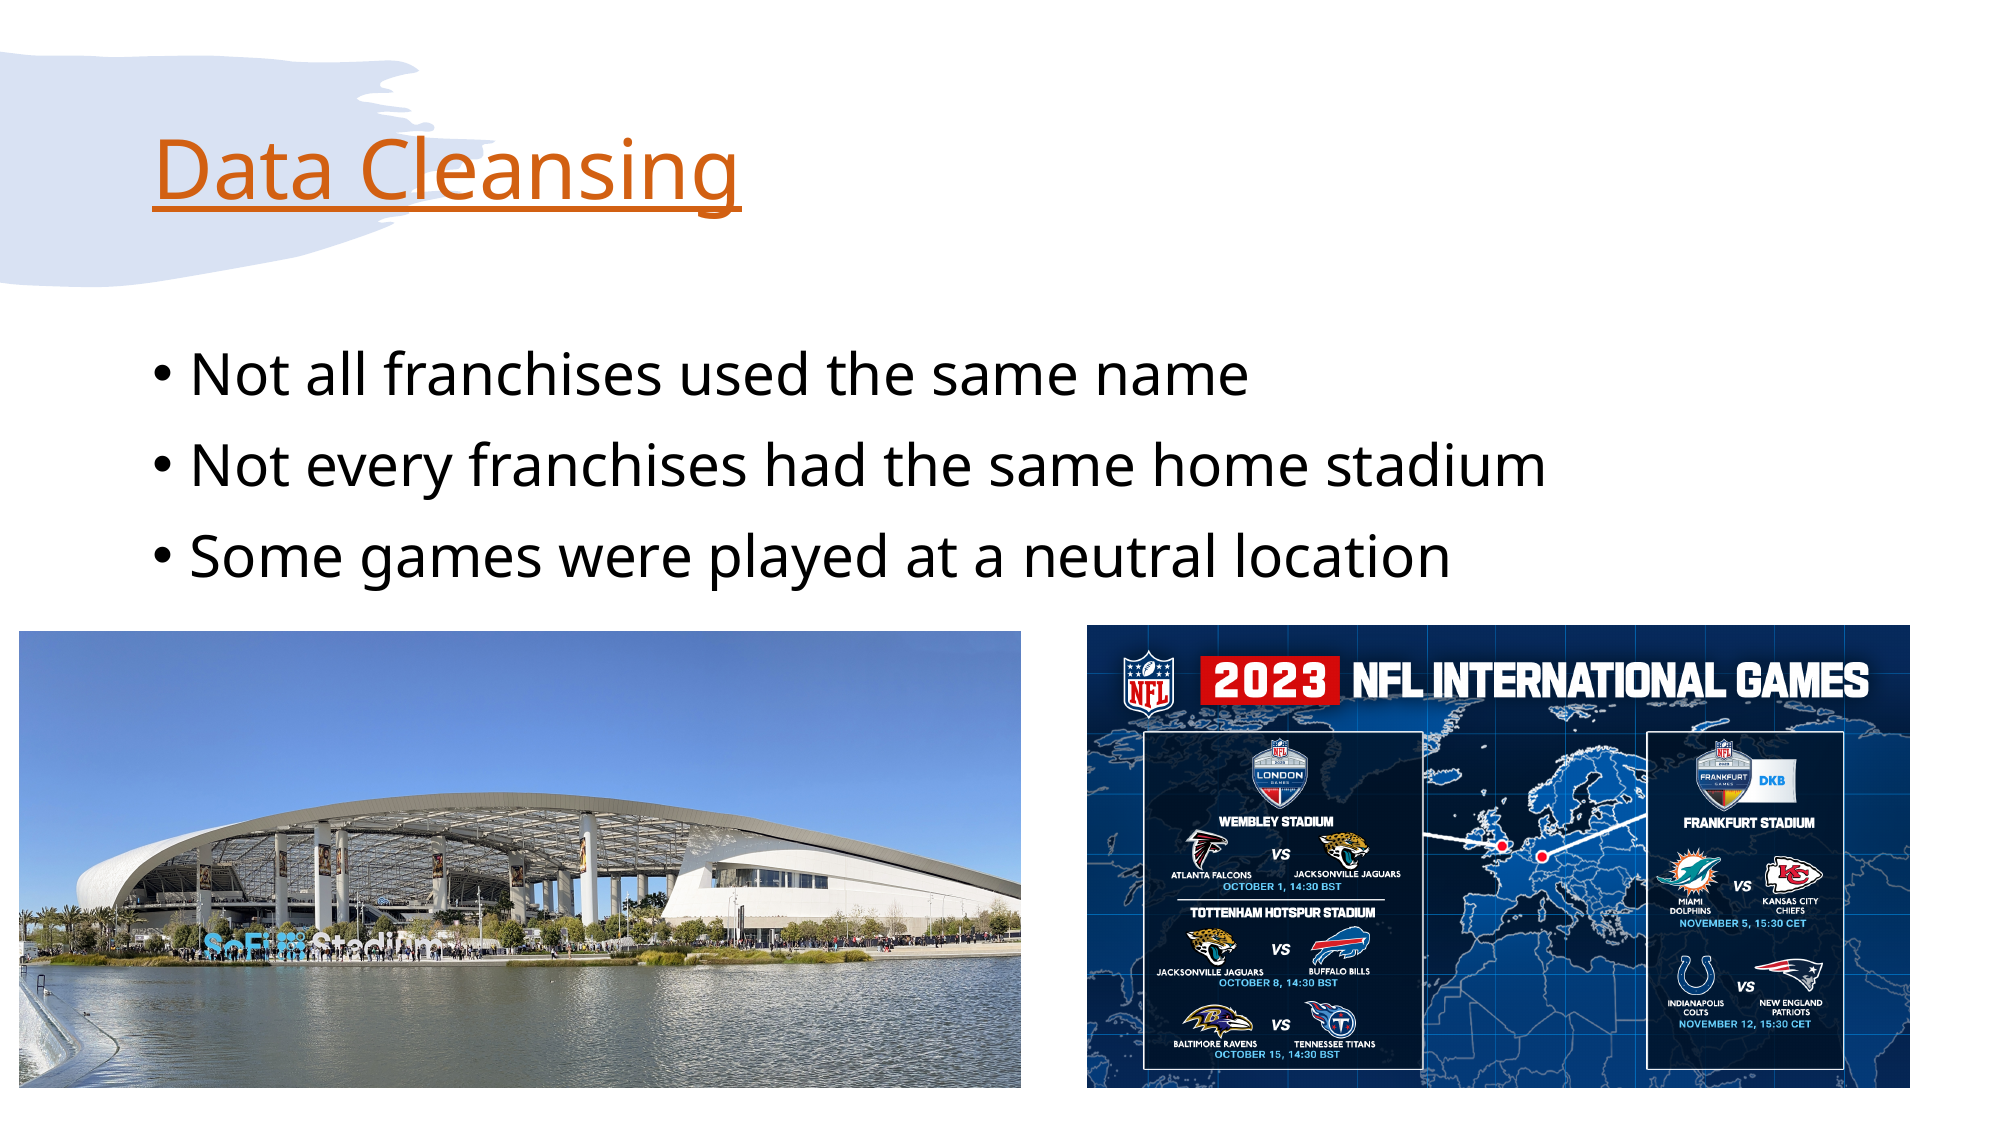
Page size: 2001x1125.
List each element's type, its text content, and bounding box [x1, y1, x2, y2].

list Not all franchises used the same name Not every franchises had the same home stadium Some games were played at a neutral location [137, 329, 1863, 1013]
picture [19, 631, 1021, 1088]
picture [1087, 625, 1910, 1088]
title Data Cleansing [137, 59, 1863, 278]
